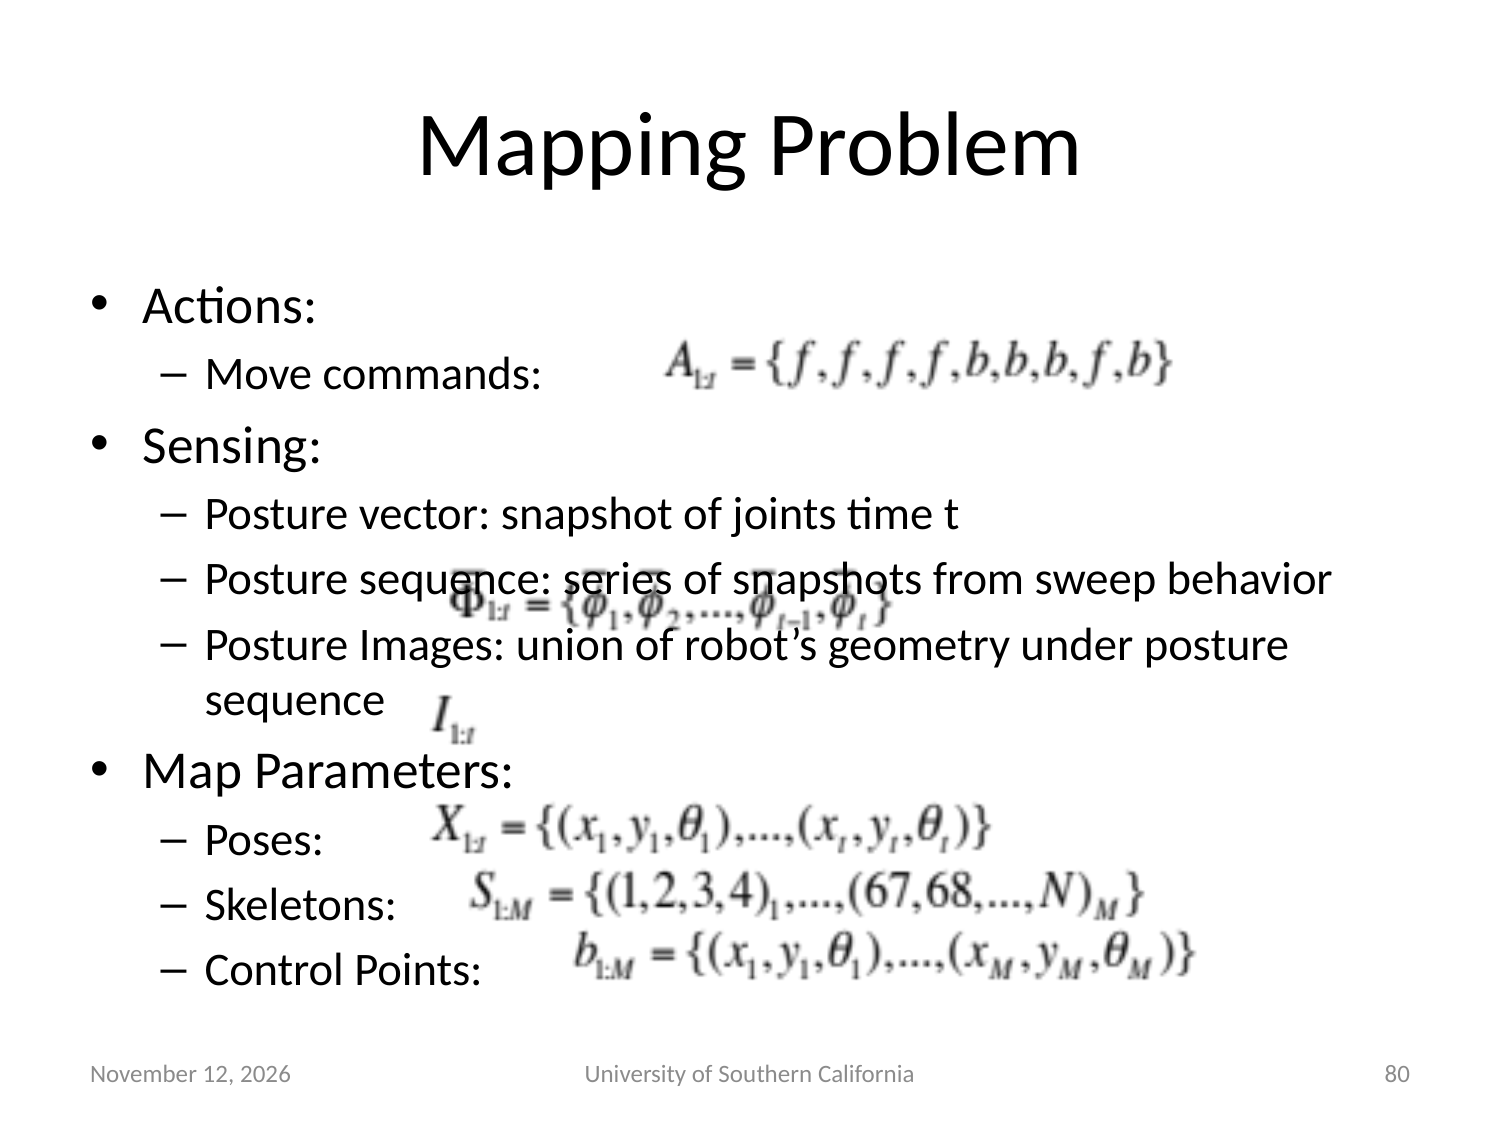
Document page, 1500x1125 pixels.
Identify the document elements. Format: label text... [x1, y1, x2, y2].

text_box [567, 919, 1200, 988]
title Mapping Problem [75, 45, 1425, 233]
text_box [464, 860, 1151, 928]
footer University of Southern California [512, 1042, 988, 1103]
list Actions: Move commands: Sensing: Posture vector: snapshot of joints time t Posture sequence: series of snapshots from sweep behavior Posture Images: union of robot’s geometry under posture sequence Map Parameters: Poses: Skeletons: Control Points: [75, 262, 1425, 1005]
slide_number 80 [1074, 1042, 1425, 1103]
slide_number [75, 1042, 425, 1103]
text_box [424, 684, 485, 752]
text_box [424, 793, 994, 861]
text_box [445, 560, 897, 636]
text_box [658, 329, 1177, 397]
